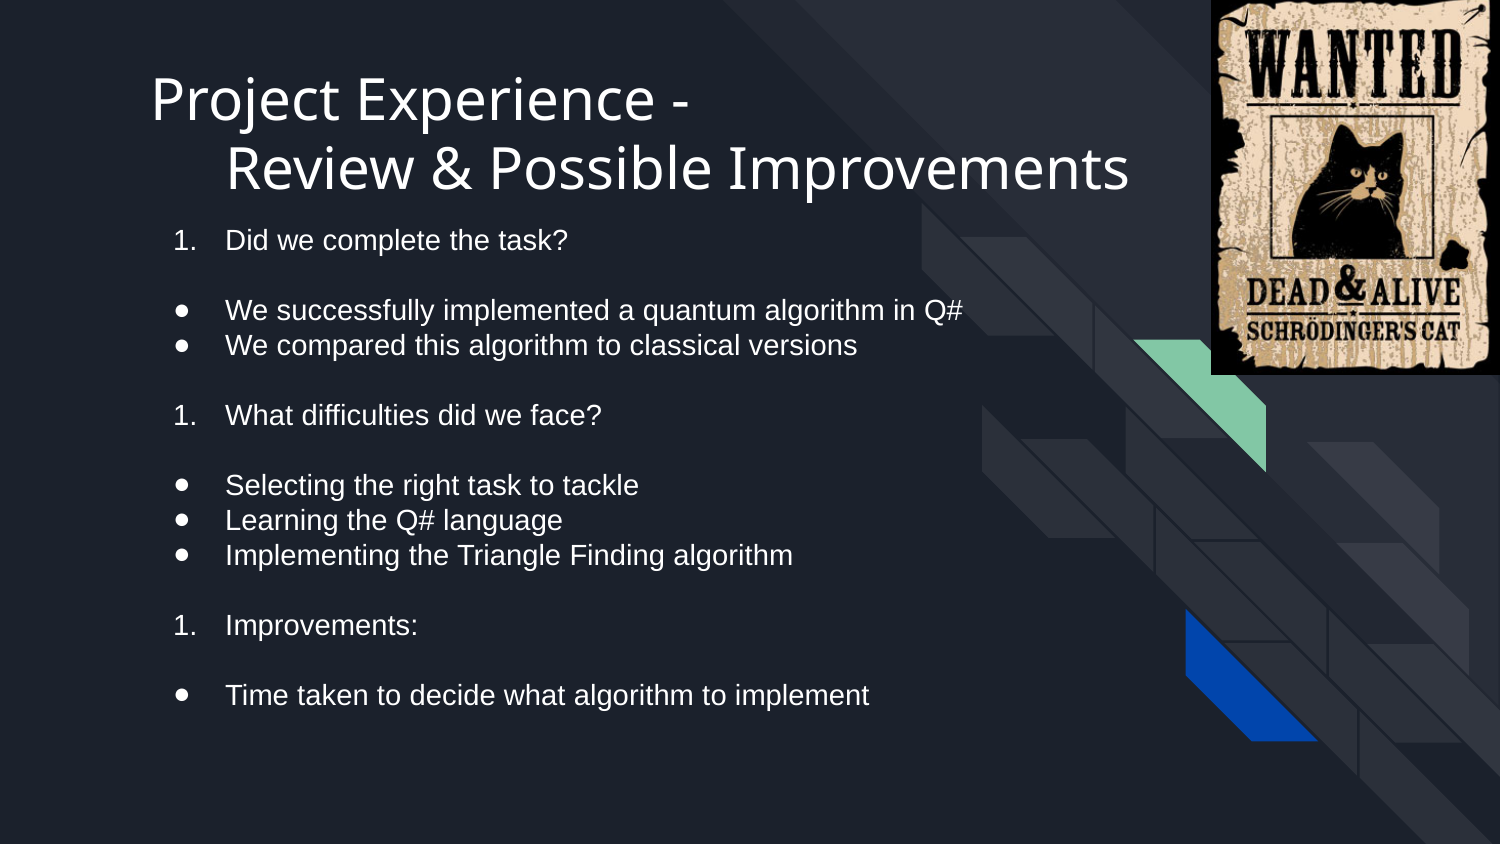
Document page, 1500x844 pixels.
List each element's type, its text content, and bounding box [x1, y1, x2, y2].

text_box Did we complete the task? We successfully implemented a quantum algorithm in Q# We compared this algorithm to classical versions What difficulties did we face? Selecting the right task to tackle Learning the Q# language Implementing the Triangle Finding algorithm Improvements: Time taken to decide what algorithm to implement [135, 206, 1162, 783]
title Project Experience - Review & Possible Improvements [135, 56, 1205, 207]
picture [1210, 0, 1500, 375]
